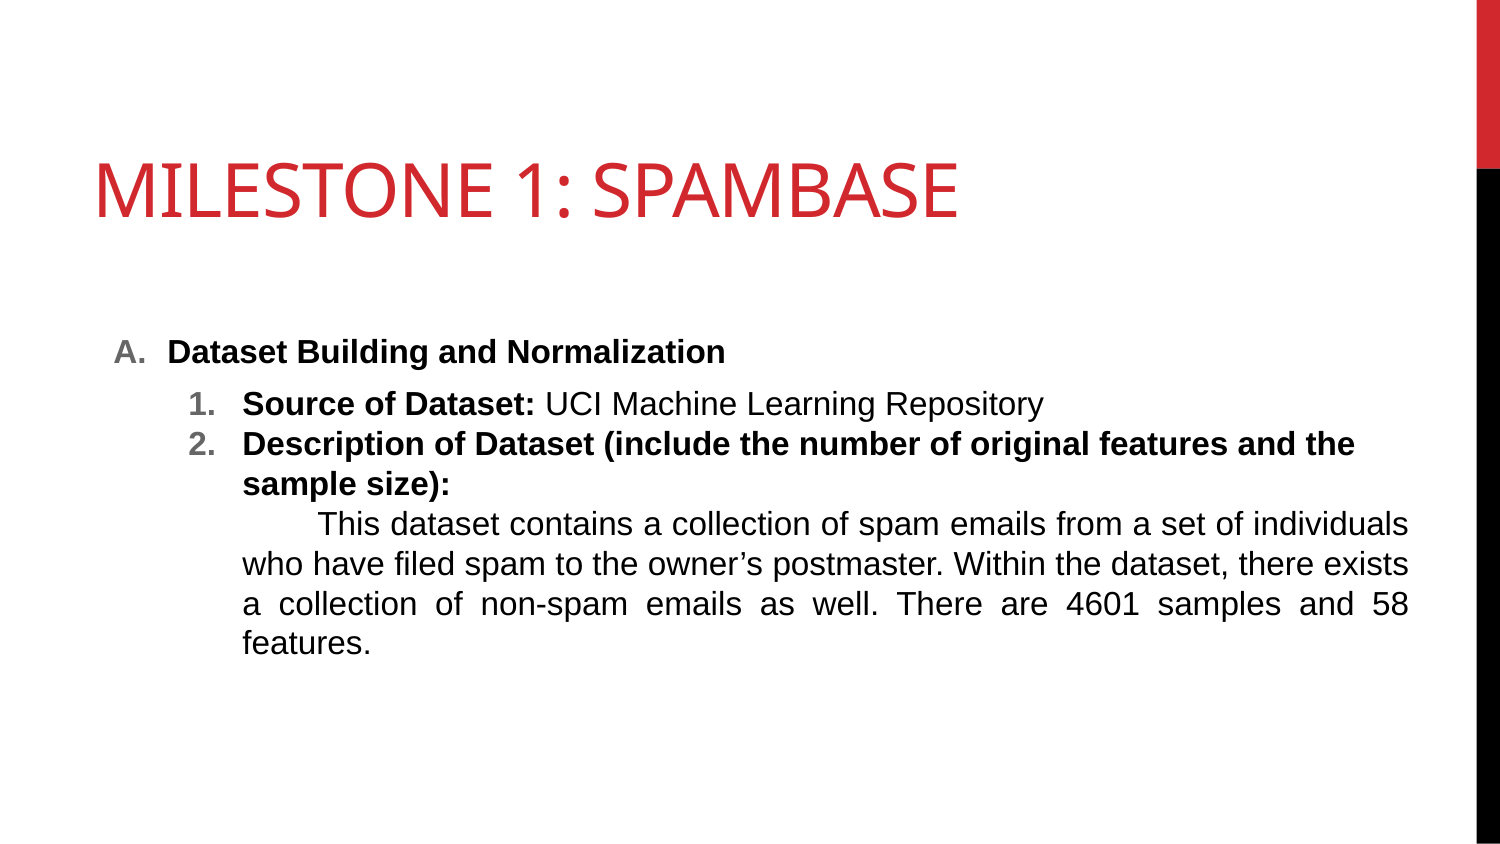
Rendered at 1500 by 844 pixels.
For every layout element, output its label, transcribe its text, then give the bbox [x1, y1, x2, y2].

list Dataset Building and Normalization Source of Dataset: UCI Machine Learning Repository Description of Dataset (include the number of original features and the sample size): This dataset contains a collection of spam emails from a set of individuals who have filed spam to the owner’s postmaster. Within the dataset, there exists a collection of non-spam emails as well. There are 4601 samples and 58 features. [77, 314, 1427, 760]
title Milestone 1: Spambase [77, 121, 1427, 248]
